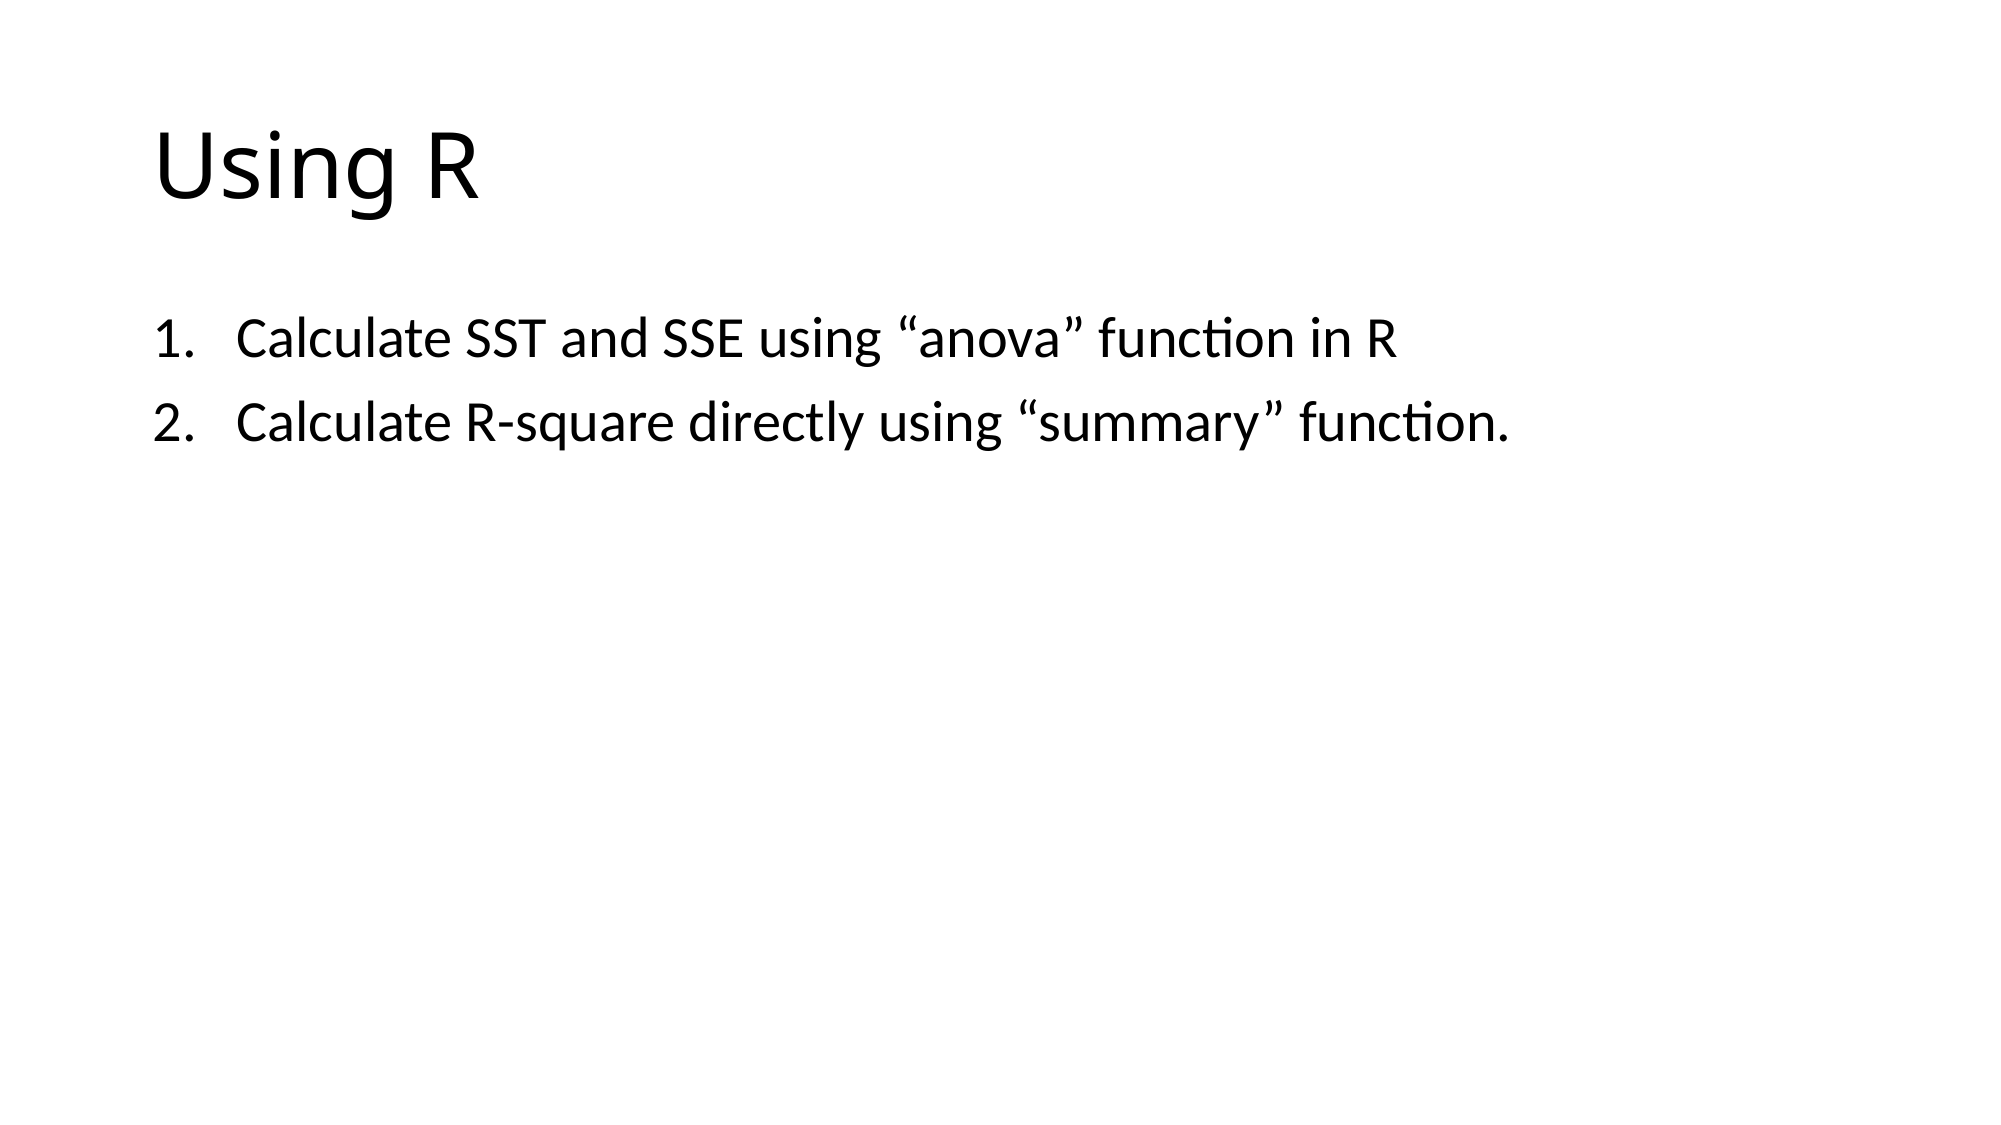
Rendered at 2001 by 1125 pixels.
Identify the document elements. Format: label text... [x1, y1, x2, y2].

title Using R [137, 59, 1863, 278]
list Calculate SST and SSE using “anova” function in R Calculate R-square directly using “summary” function. [137, 299, 1863, 1014]
